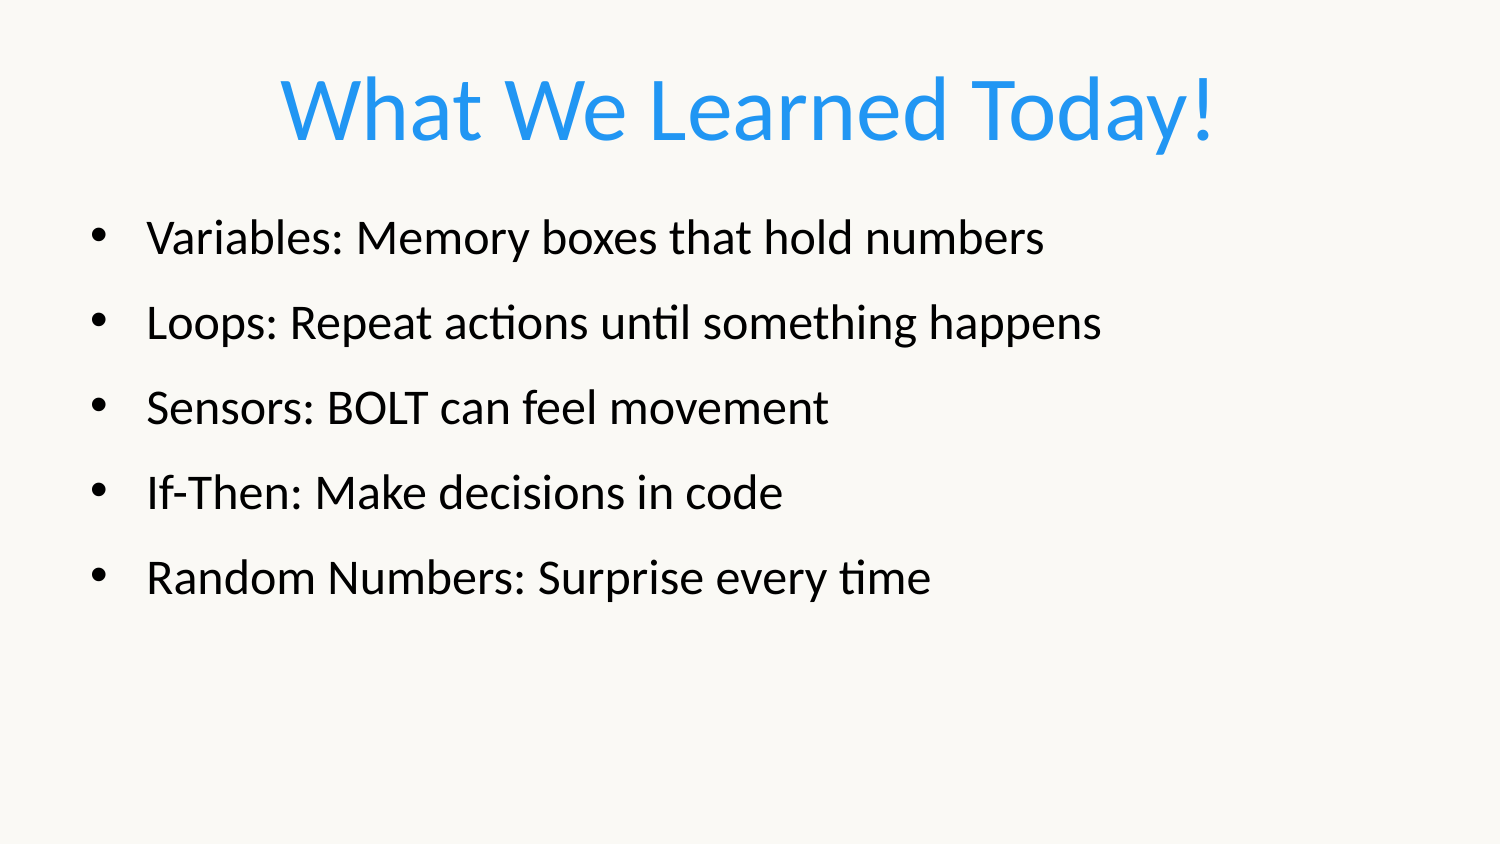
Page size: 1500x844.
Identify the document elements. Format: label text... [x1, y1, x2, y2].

title What We Learned Today! [75, 33, 1425, 175]
list Variables: Memory boxes that hold numbers Loops: Repeat actions until something happens Sensors: BOLT can feel movement If-Then: Make decisions in code Random Numbers: Surprise every time [75, 196, 1425, 754]
